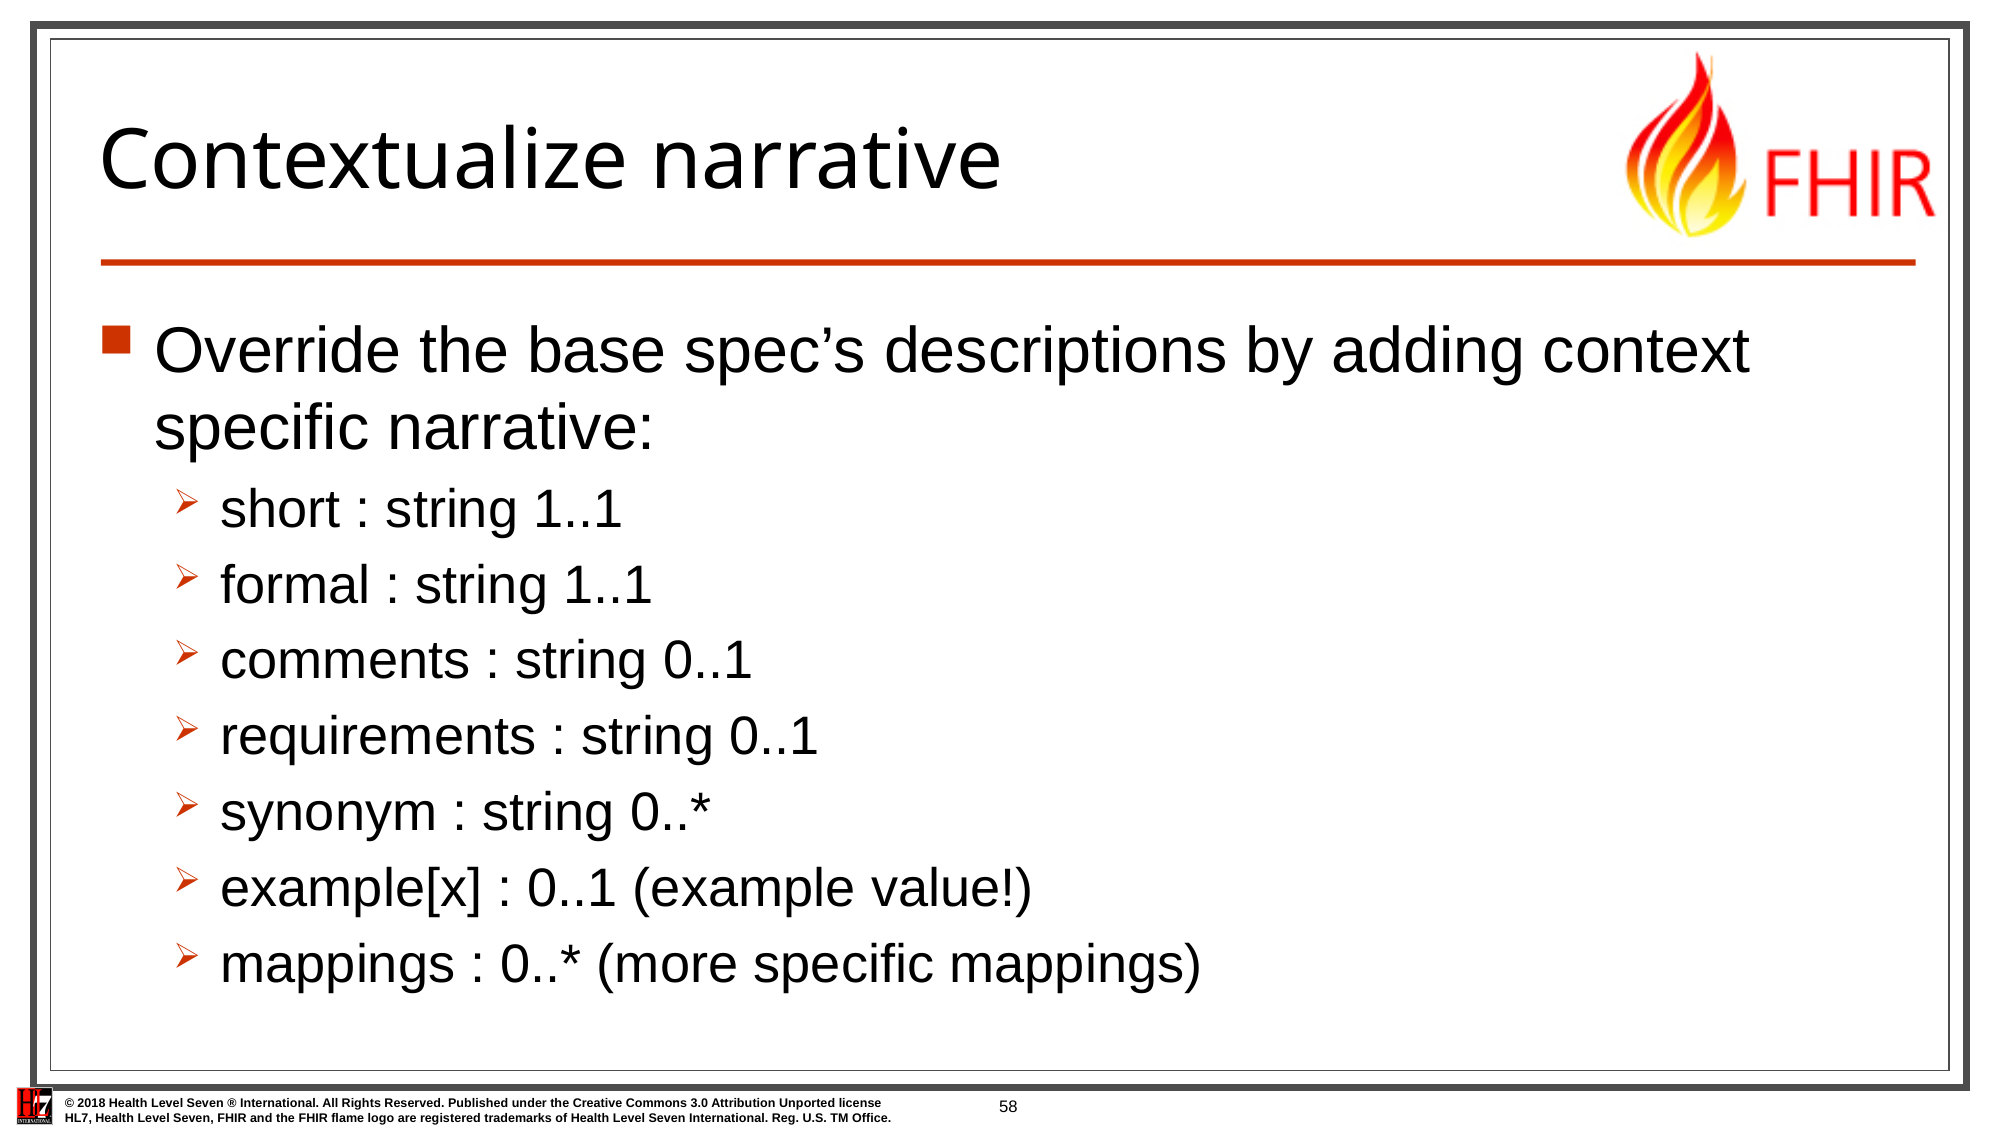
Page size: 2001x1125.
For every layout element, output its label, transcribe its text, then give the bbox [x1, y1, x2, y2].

slide_number 58 [949, 1087, 1067, 1125]
picture [1613, 41, 1948, 247]
picture [16, 1087, 53, 1125]
list Override the base spec’s descriptions by adding context specific narrative: short : string 1..1 formal : string 1..1 comments : string 0..1 requirements : string 0..1 synonym : string 0..* example[x] : 0..1 (example value!) mappings : 0..* (more specific mappings) [83, 299, 1917, 1026]
title Contextualize narrative [83, 77, 1614, 213]
